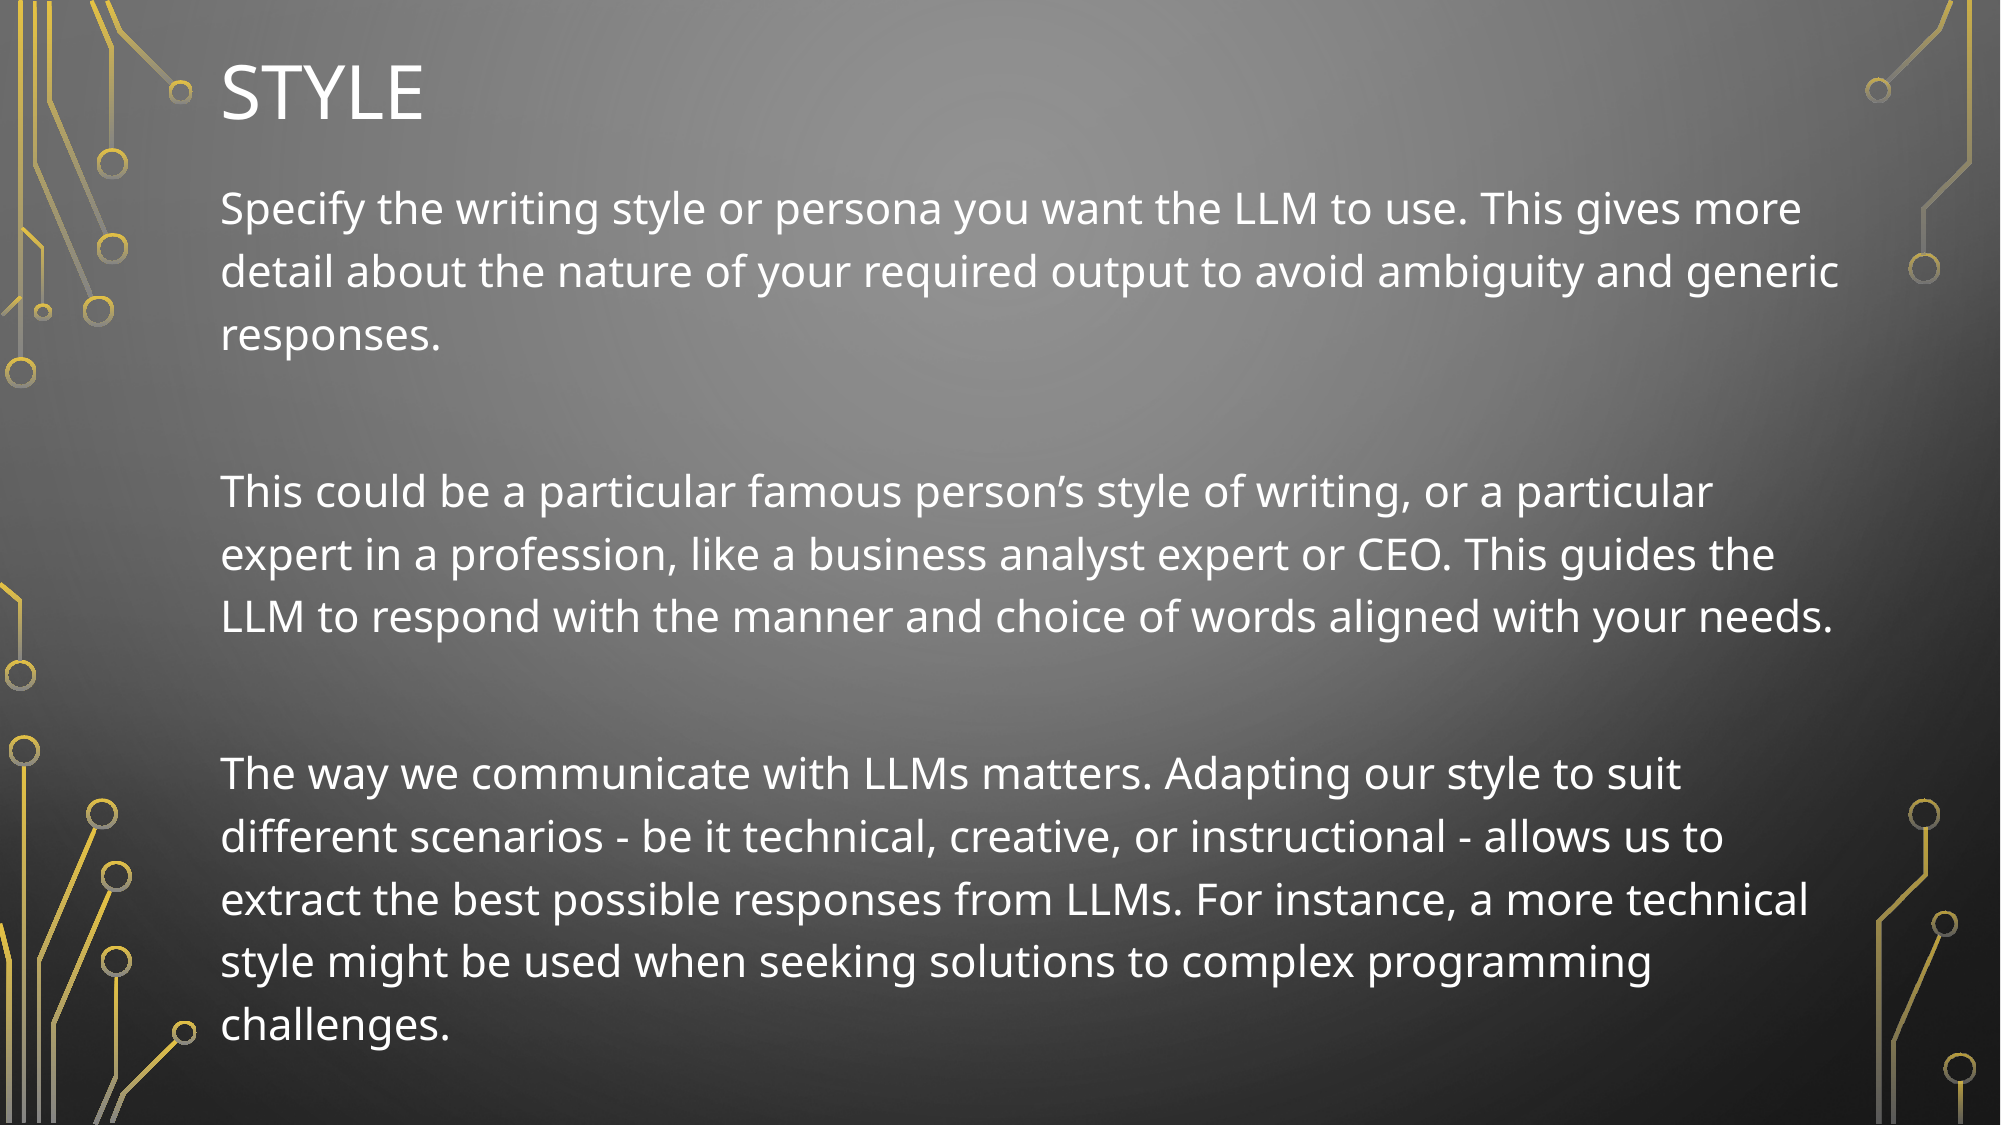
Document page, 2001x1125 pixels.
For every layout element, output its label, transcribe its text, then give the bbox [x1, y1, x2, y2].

title style [205, 0, 1831, 163]
list Specify the writing style or persona you want the LLM to use. This gives more detail about the nature of your required output to avoid ambiguity and generic responses. This could be a particular famous person’s style of writing, or a particular expert in a profession, like a business analyst expert or CEO. This guides the LLM to respond with the manner and choice of words aligned with your needs. The way we communicate with LLMs matters. Adapting our style to suit different scenarios - be it technical, creative, or instructional - allows us to extract the best possible responses from LLMs. For instance, a more technical style might be used when seeking solutions to complex programming challenges. [205, 163, 1866, 1107]
